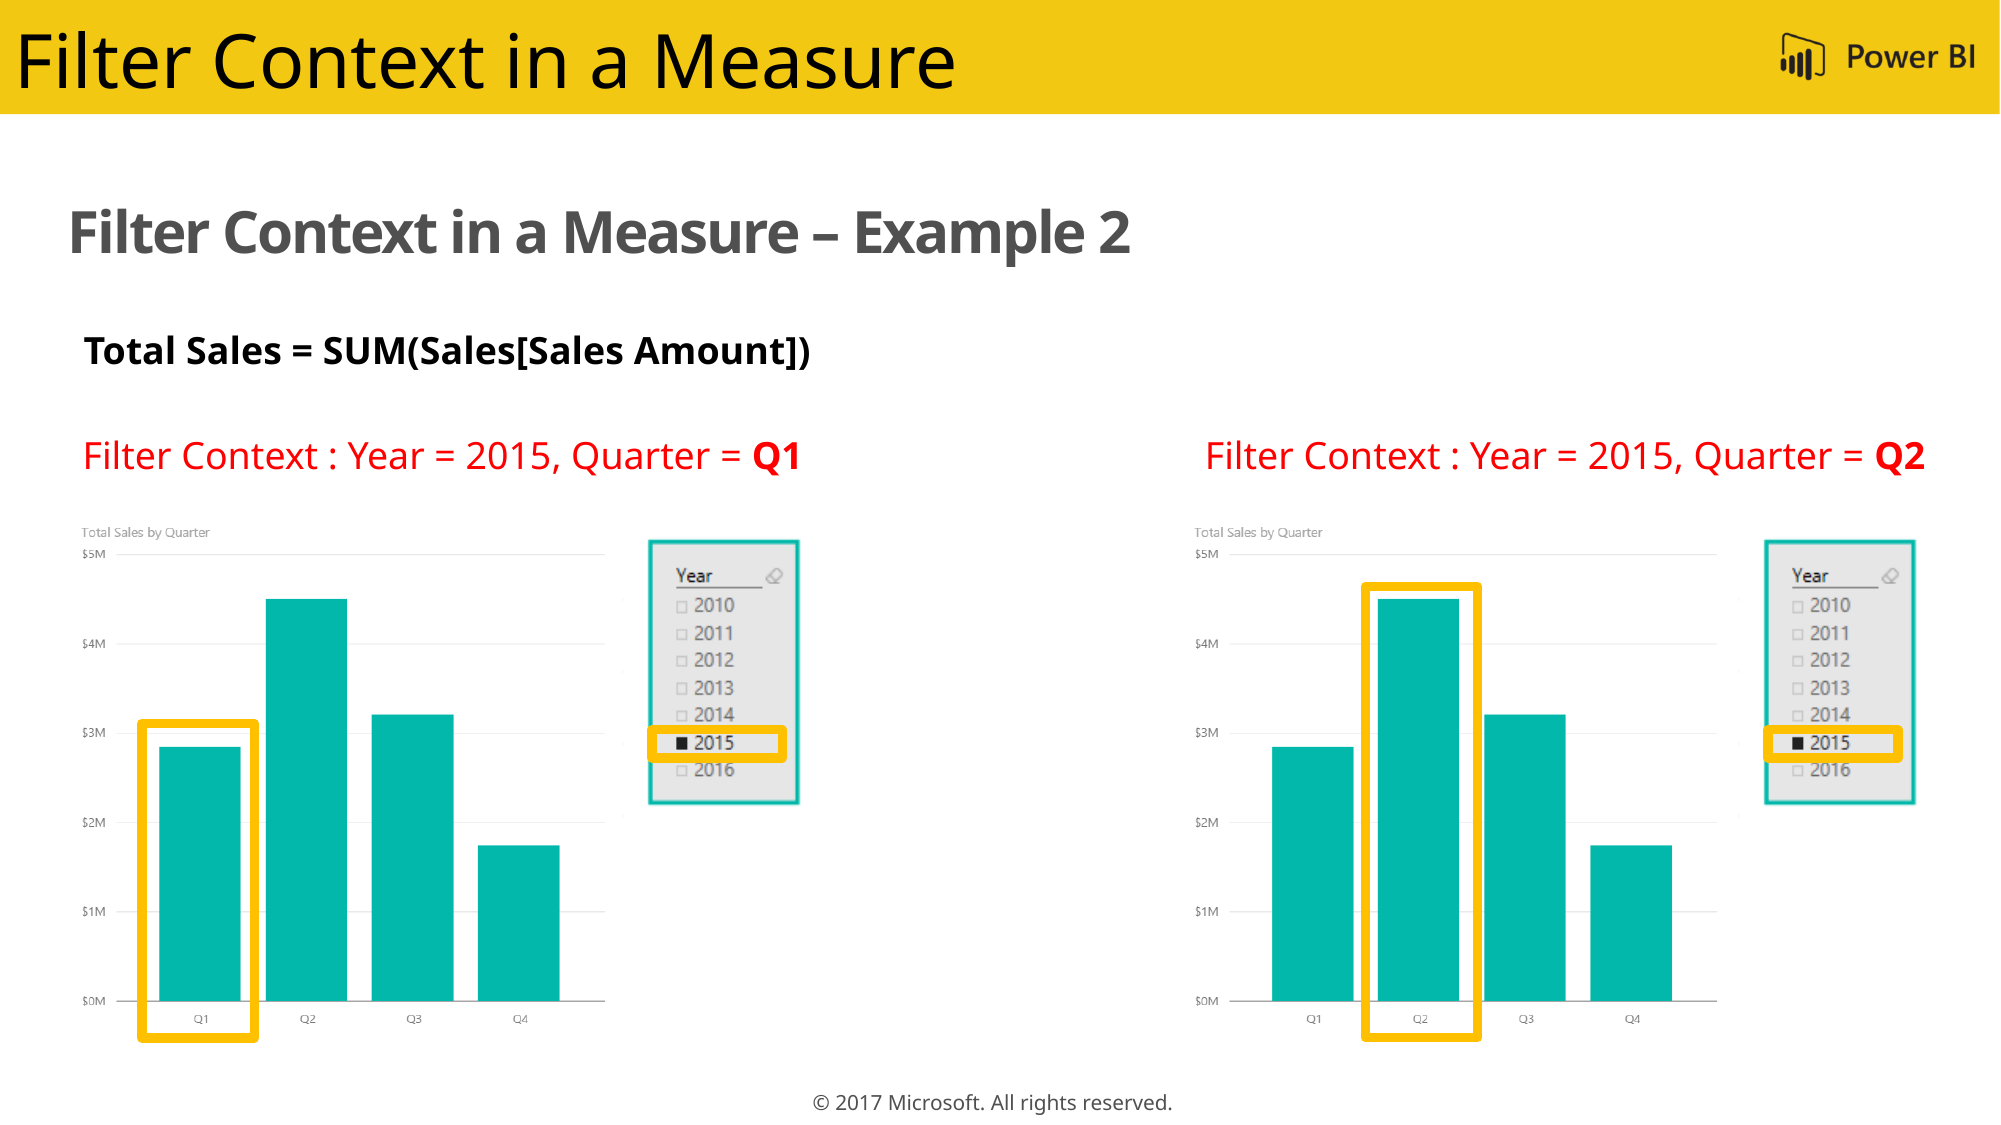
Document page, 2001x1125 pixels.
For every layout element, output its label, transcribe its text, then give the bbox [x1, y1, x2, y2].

text_box Filter Context : Year = 2015, Quarter = Q1 [67, 424, 830, 485]
picture [1179, 512, 1739, 1038]
text_box Filter Context in a Measure [0, 5, 1879, 111]
text_box Total Sales = SUM(Sales[Sales Amount]) [69, 319, 1415, 380]
text_box [0, 0, 2000, 115]
picture [1768, 23, 1985, 91]
text_box Filter Context : Year = 2015, Quarter = Q2 [1190, 424, 1953, 485]
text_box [1737, 512, 1929, 862]
footer © 2017 Microsoft. All rights reserved. [663, 1084, 1338, 1122]
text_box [621, 512, 813, 862]
picture [66, 512, 626, 1039]
title Filter Context in a Measure – Example 2 [43, 188, 1956, 275]
